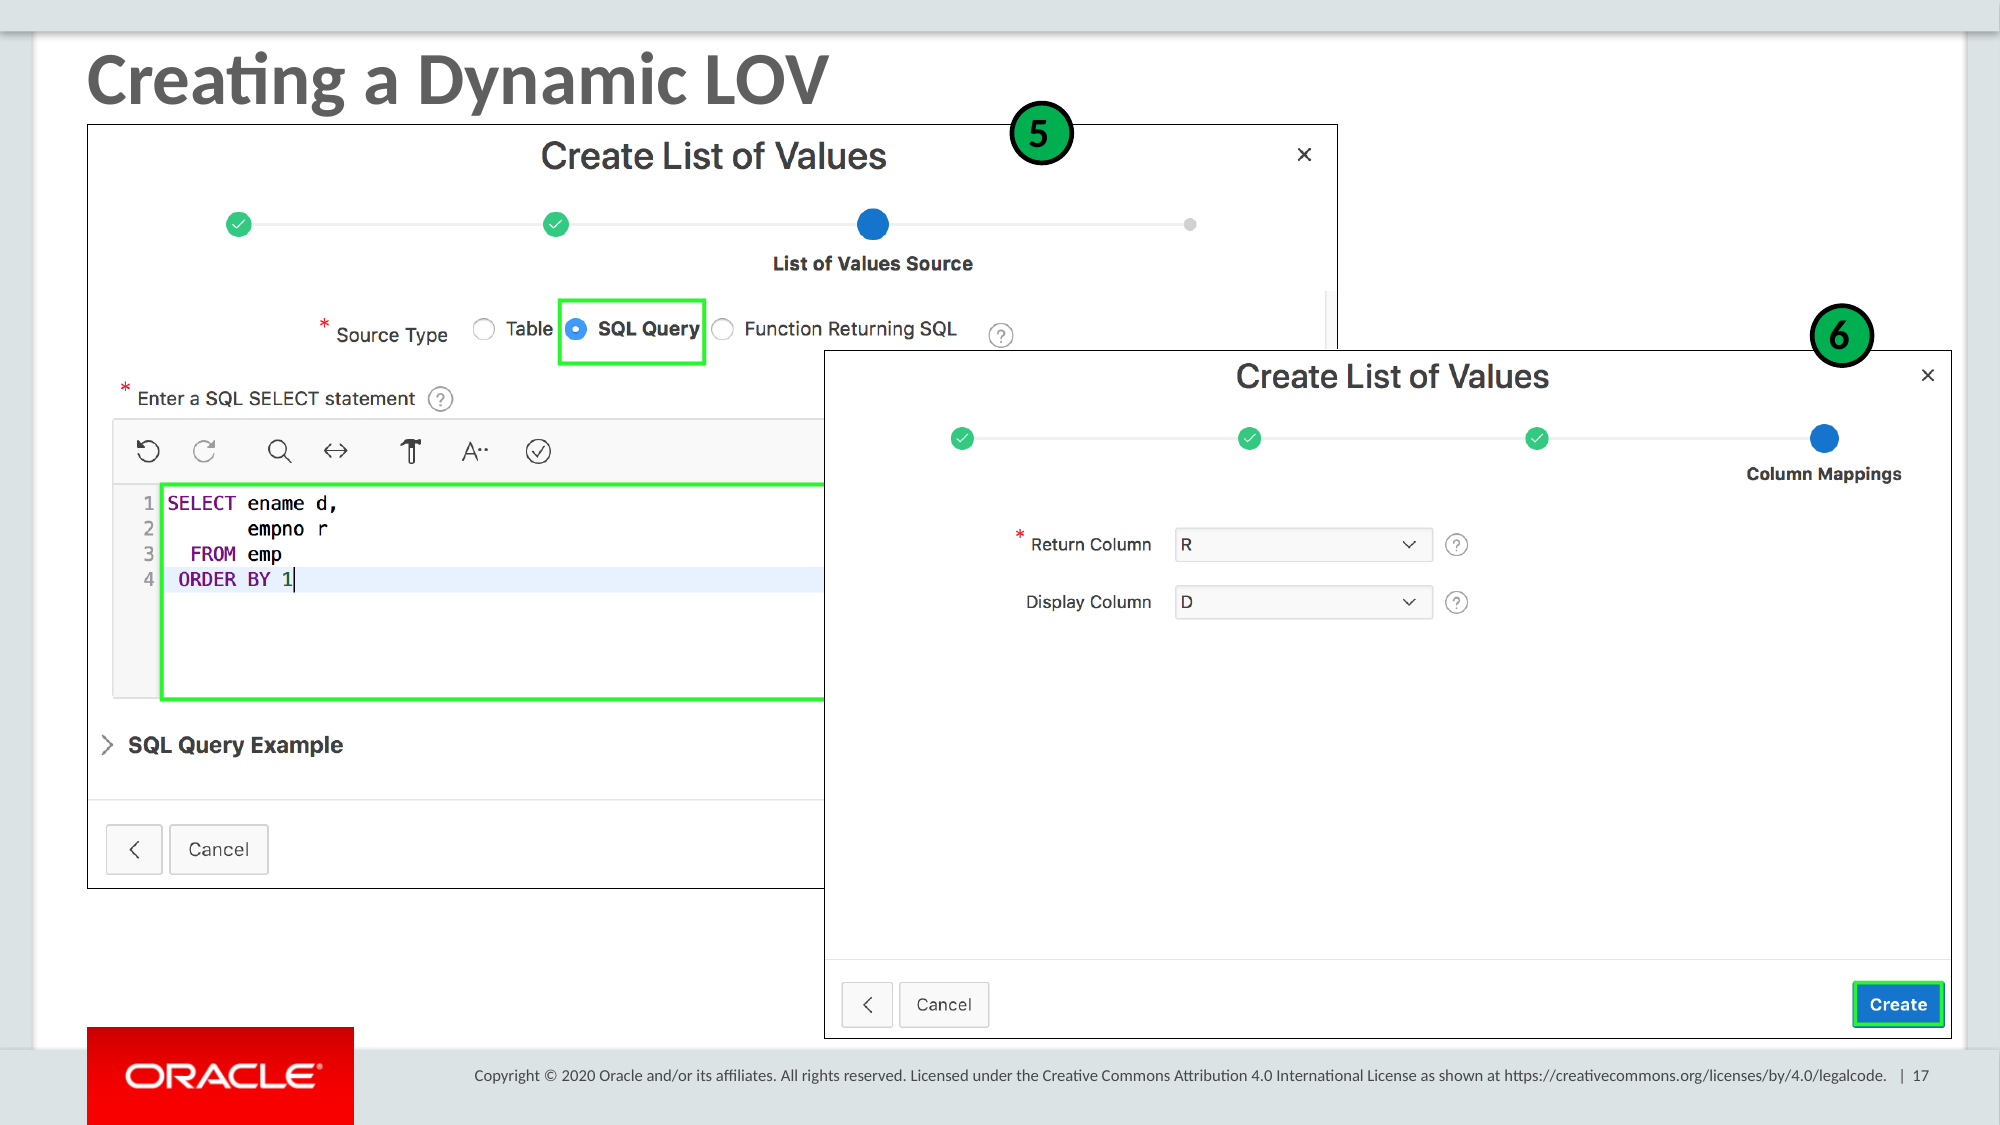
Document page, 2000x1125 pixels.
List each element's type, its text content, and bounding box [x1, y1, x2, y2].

picture [87, 1027, 354, 1125]
title Creating a Dynamic LOV [87, 33, 1913, 119]
picture [86, 124, 1952, 1039]
text_box 5 [1013, 103, 1070, 123]
text_box 6 [1812, 305, 1873, 348]
